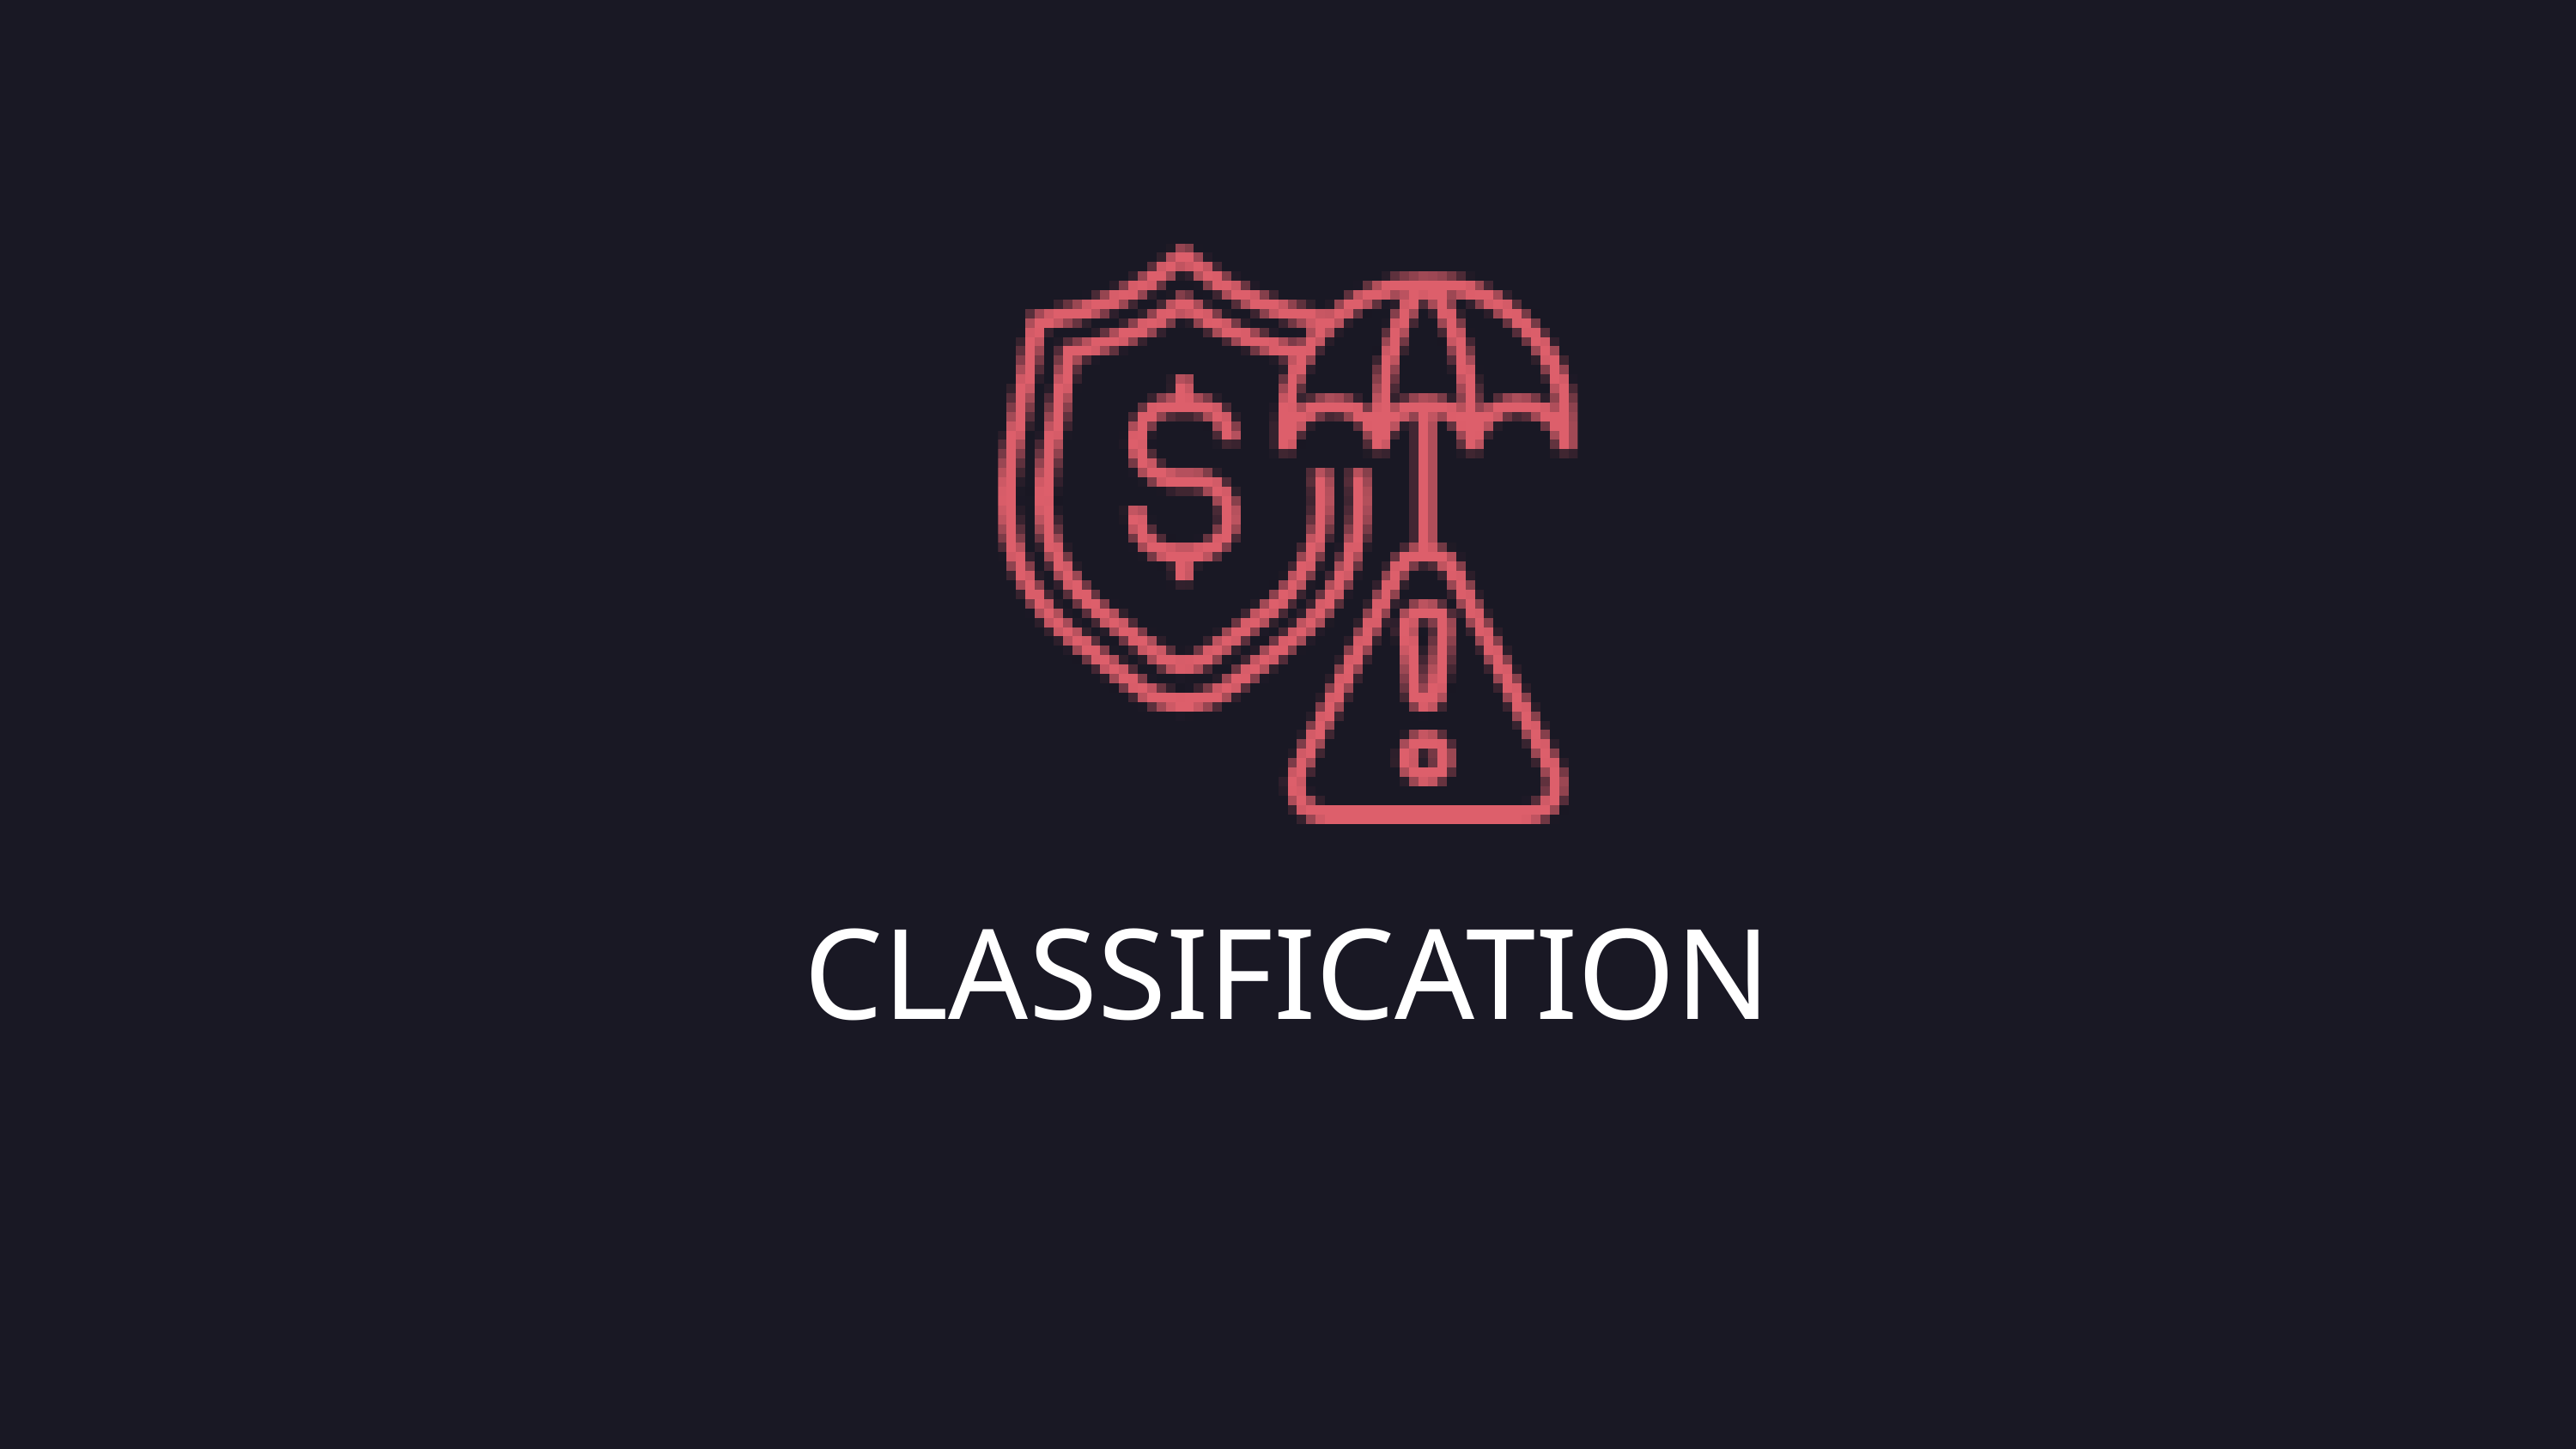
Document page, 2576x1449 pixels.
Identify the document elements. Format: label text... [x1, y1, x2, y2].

text_box CLASSIFICATION [275, 906, 2300, 1045]
text_box [998, 244, 1578, 824]
